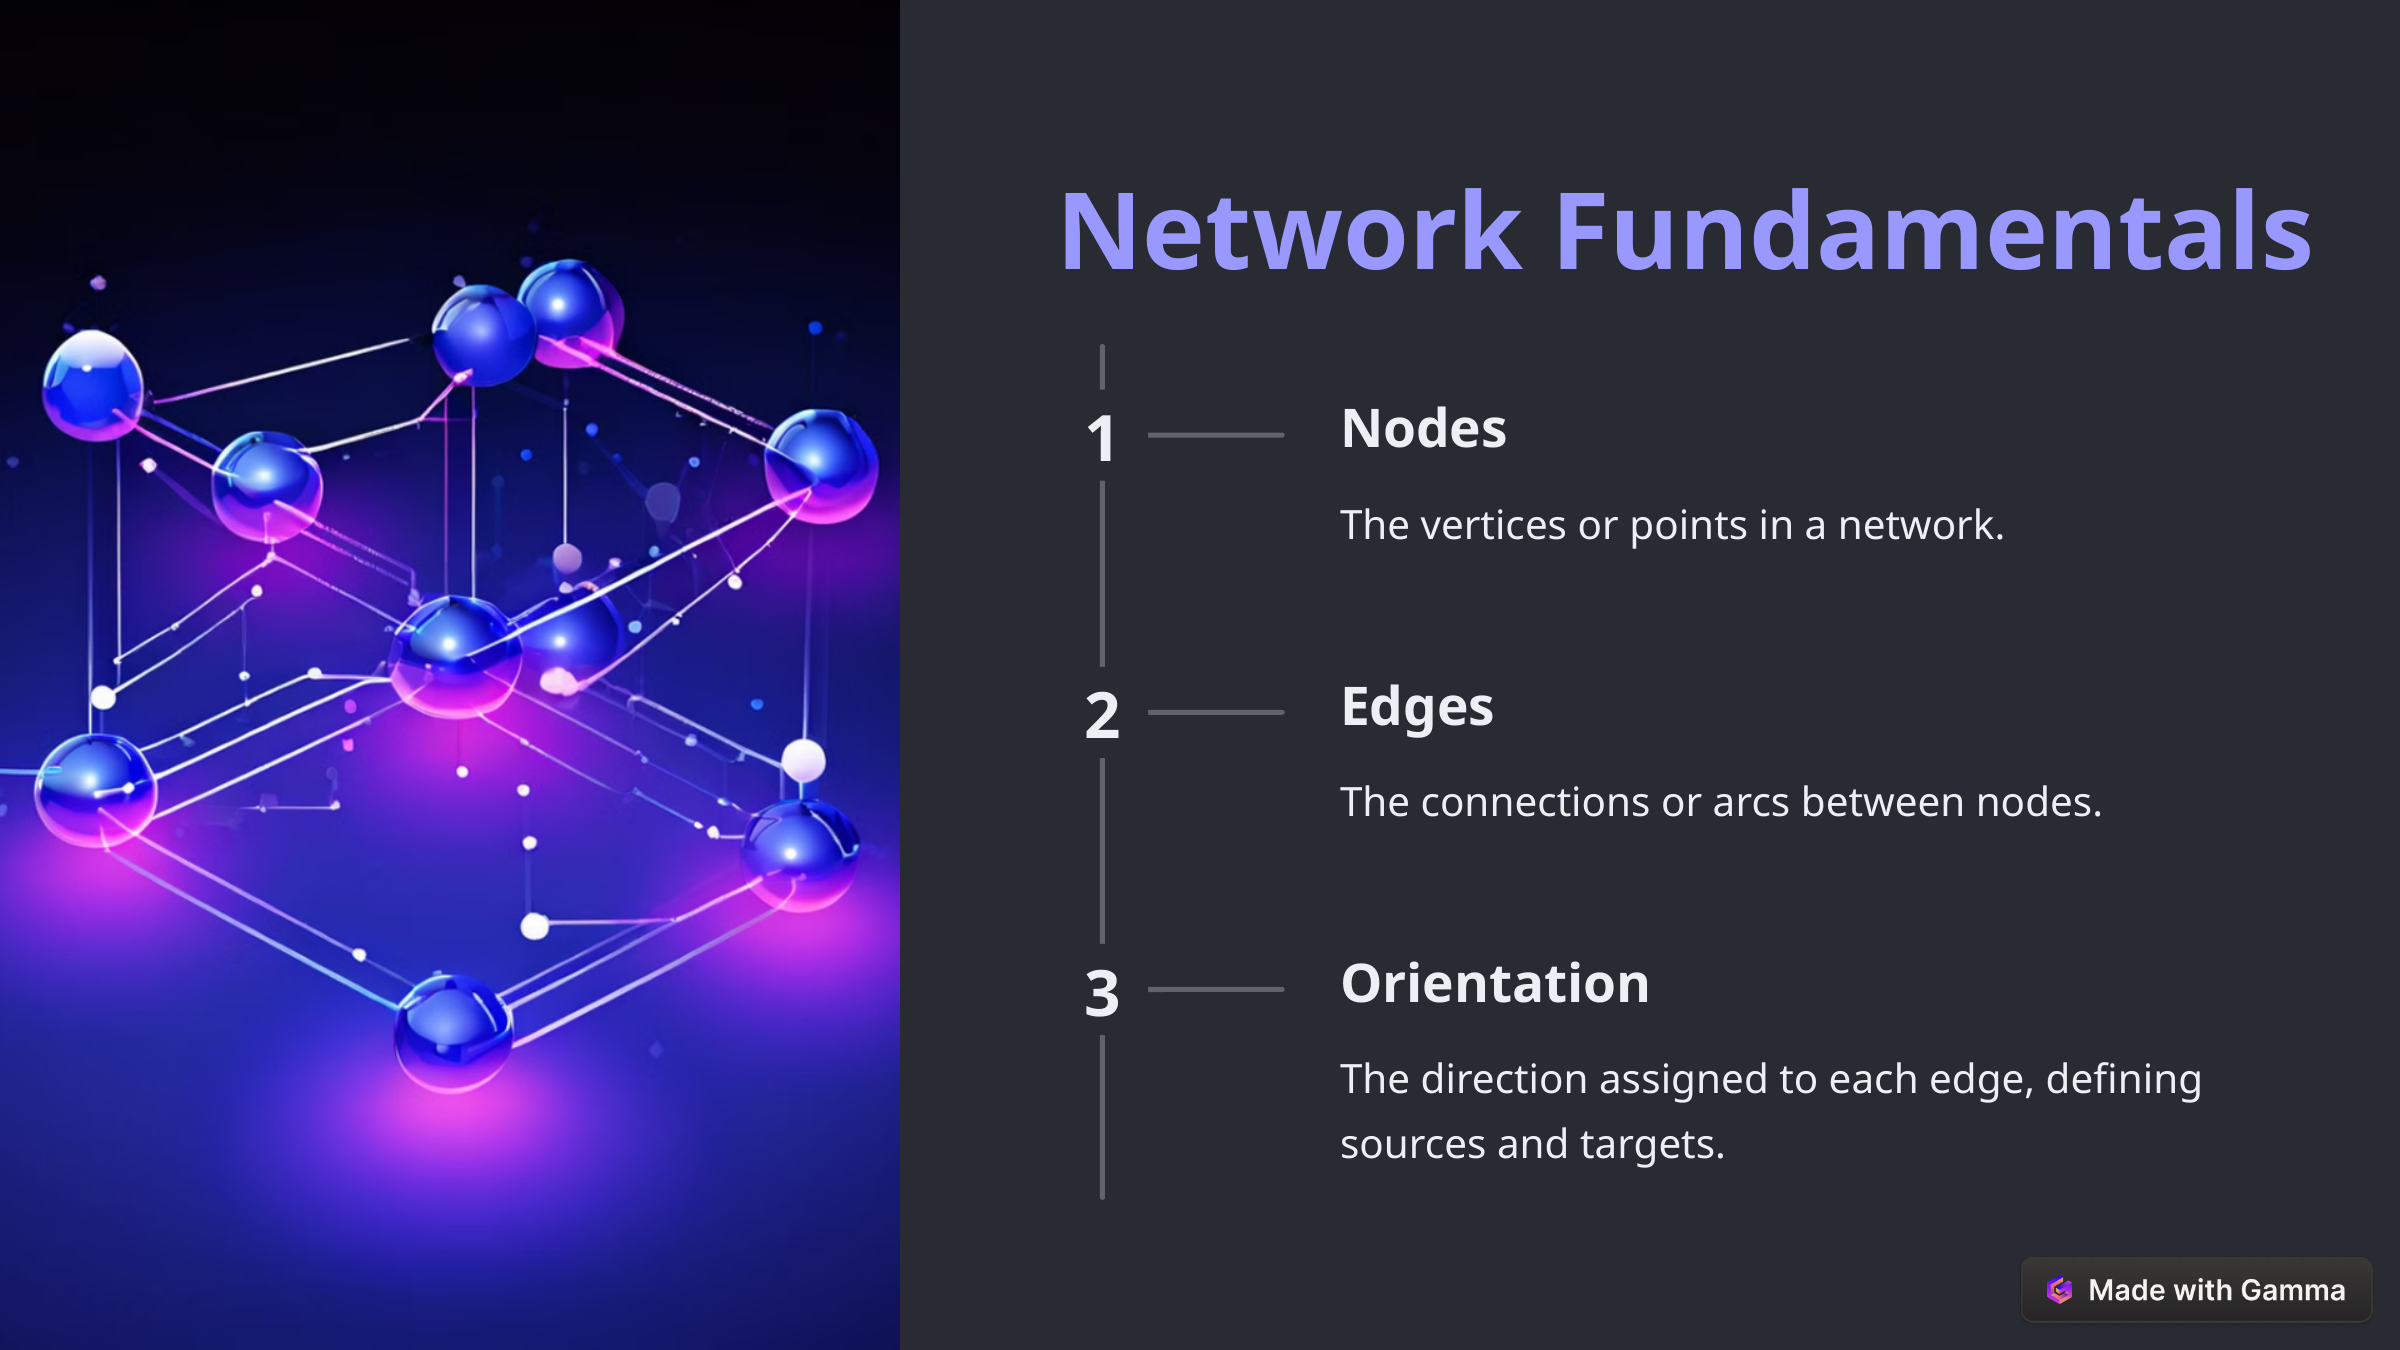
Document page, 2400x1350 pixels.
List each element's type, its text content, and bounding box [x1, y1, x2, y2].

text_box [1148, 432, 1285, 438]
text_box [1099, 1036, 1105, 1200]
text_box [1099, 758, 1105, 943]
picture [0, 0, 900, 1350]
text_box [1148, 709, 1285, 715]
text_box [1099, 343, 1105, 389]
text_box [1056, 666, 1149, 758]
text_box Orientation [1325, 938, 1858, 1006]
picture [2008, 1244, 2385, 1335]
text_box Network Fundamentals [1041, 150, 2138, 284]
text_box 2 [1084, 680, 1121, 745]
text_box Edges [1325, 661, 1858, 729]
text_box The vertices or points in a network. [1325, 475, 2259, 541]
text_box [1148, 986, 1285, 993]
text_box [1056, 389, 1149, 481]
text_box 3 [1085, 957, 1120, 1022]
text_box [900, 0, 2400, 1350]
text_box Nodes [1325, 384, 1858, 452]
text_box [1099, 481, 1105, 666]
text_box The connections or arcs between nodes. [1325, 752, 2259, 818]
text_box [1056, 943, 1149, 1036]
text_box The direction assigned to each edge, defining sources and targets. [1325, 1029, 2259, 1160]
text_box 1 [1091, 403, 1114, 468]
